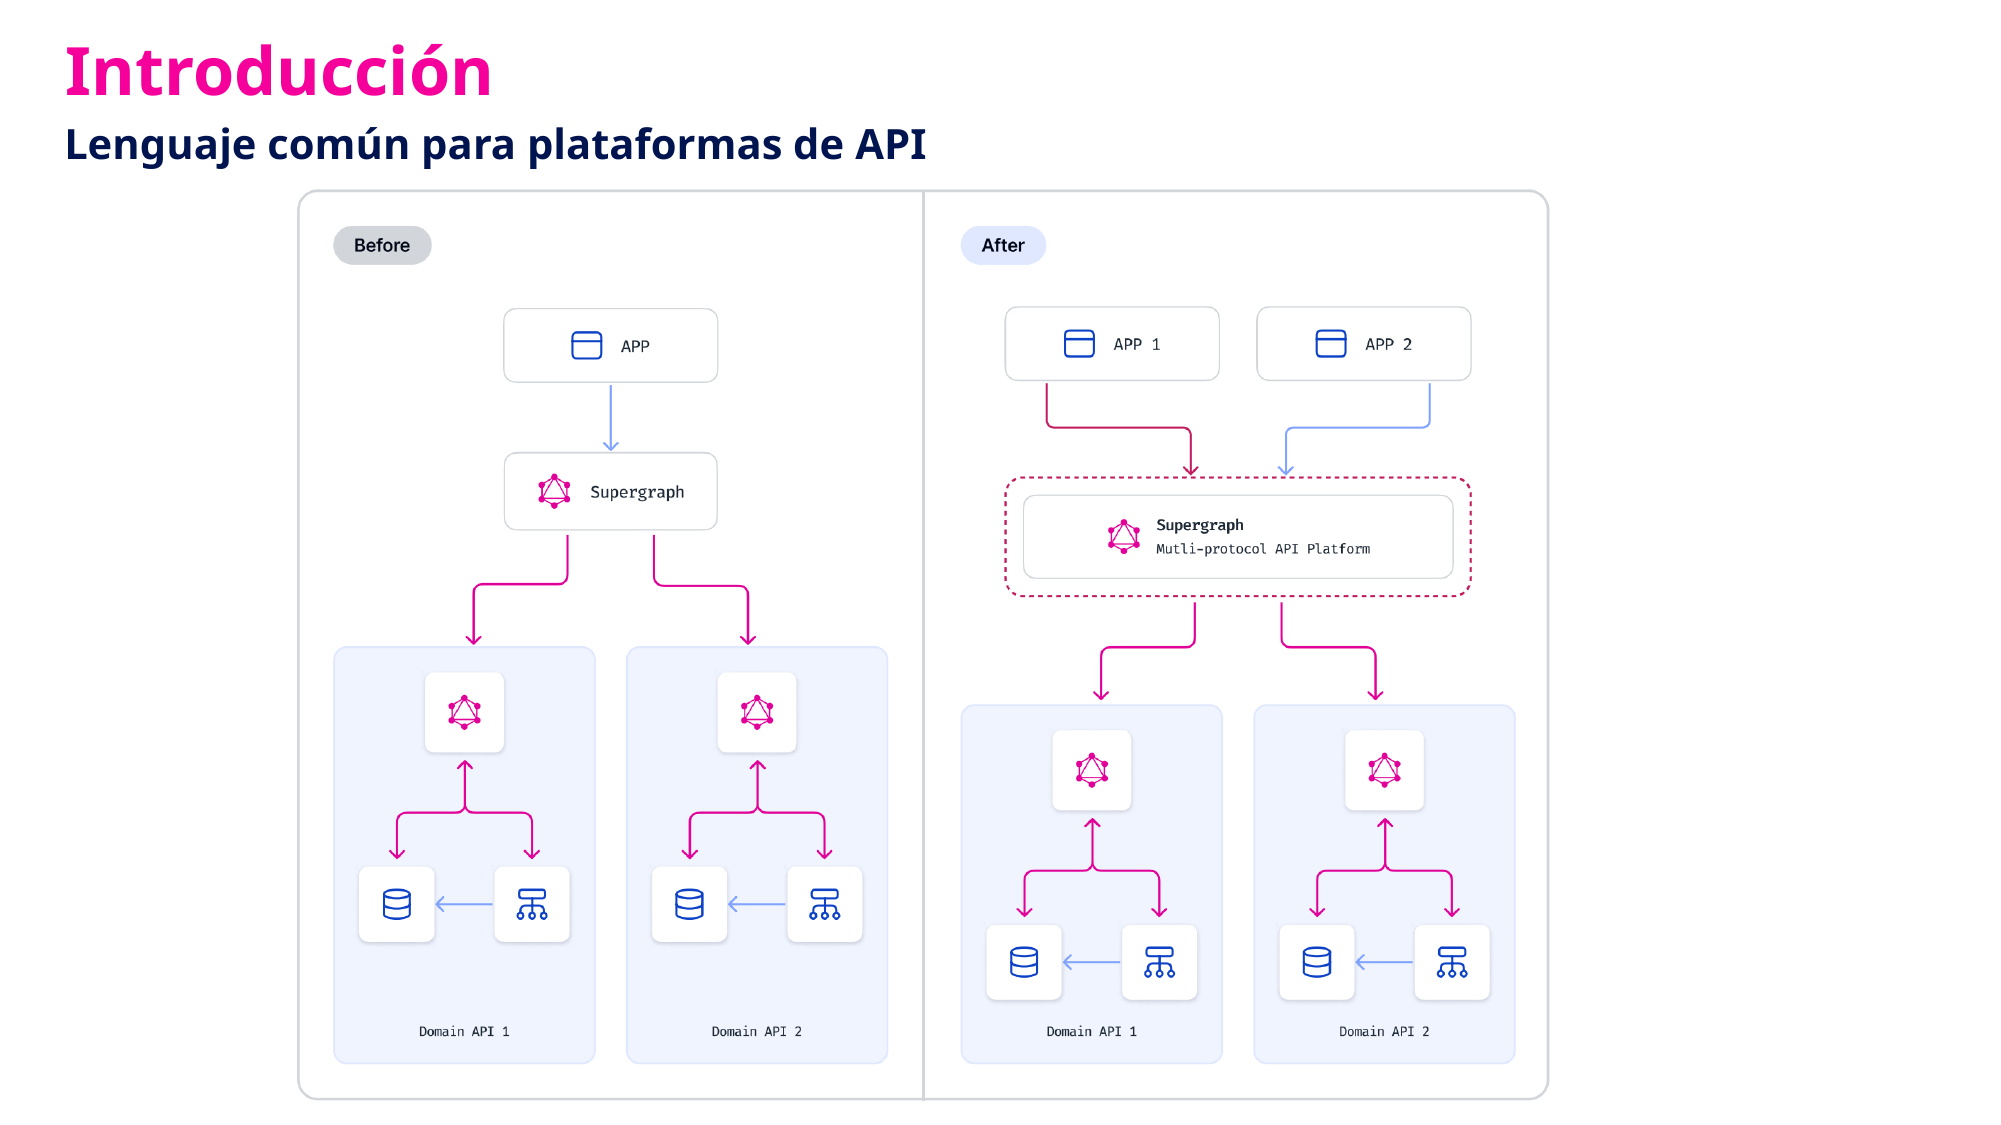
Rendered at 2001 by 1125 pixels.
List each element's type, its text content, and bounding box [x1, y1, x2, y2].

title Introducción [50, 30, 1776, 118]
text_box Lenguaje común para plataformas de API [64, 117, 1000, 175]
picture [291, 185, 1559, 1107]
